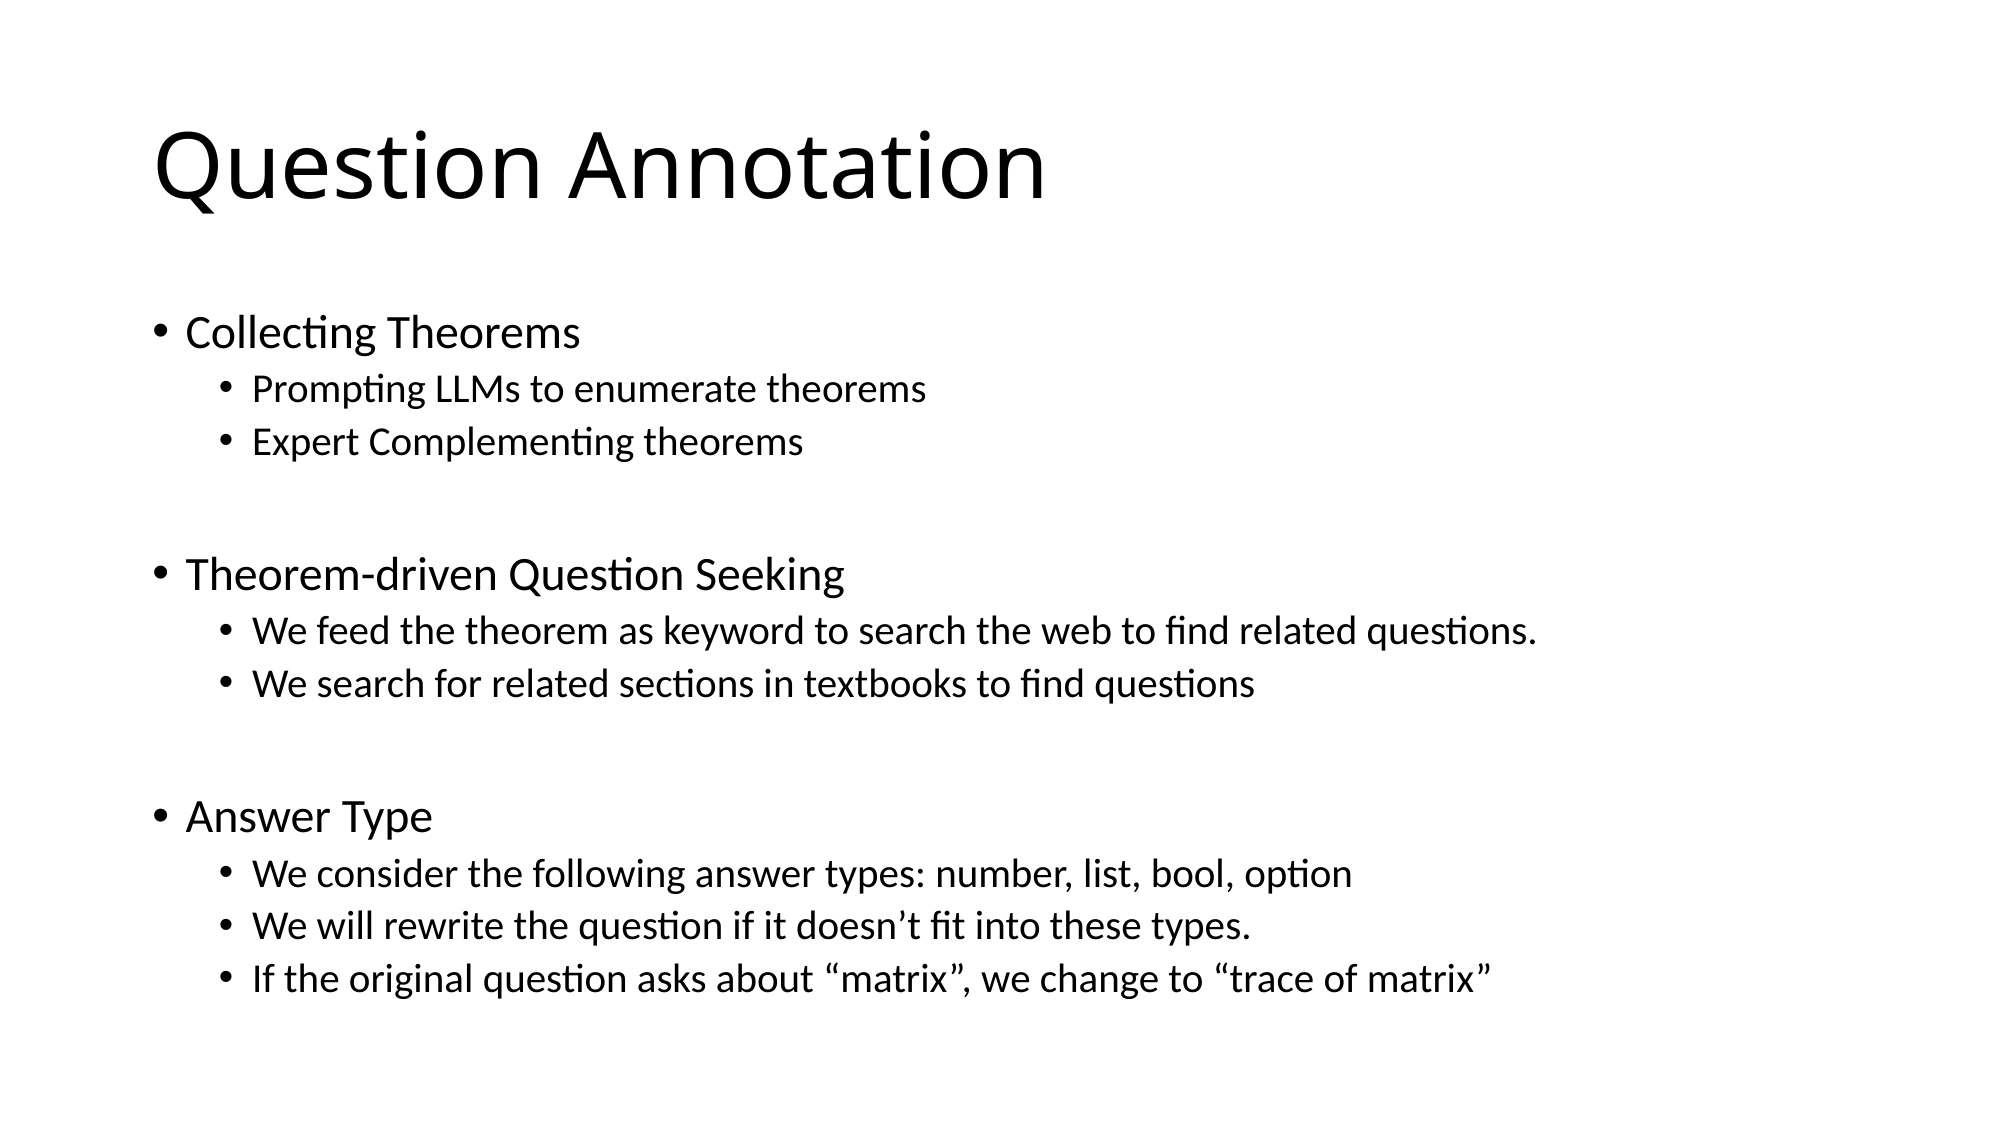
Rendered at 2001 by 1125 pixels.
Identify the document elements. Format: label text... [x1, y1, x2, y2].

title Question Annotation [137, 59, 1863, 278]
list Collecting Theorems Prompting LLMs to enumerate theorems Expert Complementing theorems Theorem-driven Question Seeking We feed the theorem as keyword to search the web to find related questions. We search for related sections in textbooks to find questions Answer Type We consider the following answer types: number, list, bool, option We will rewrite the question if it doesn’t fit into these types. If the original question asks about “matrix”, we change to “trace of matrix” [137, 299, 1863, 1014]
